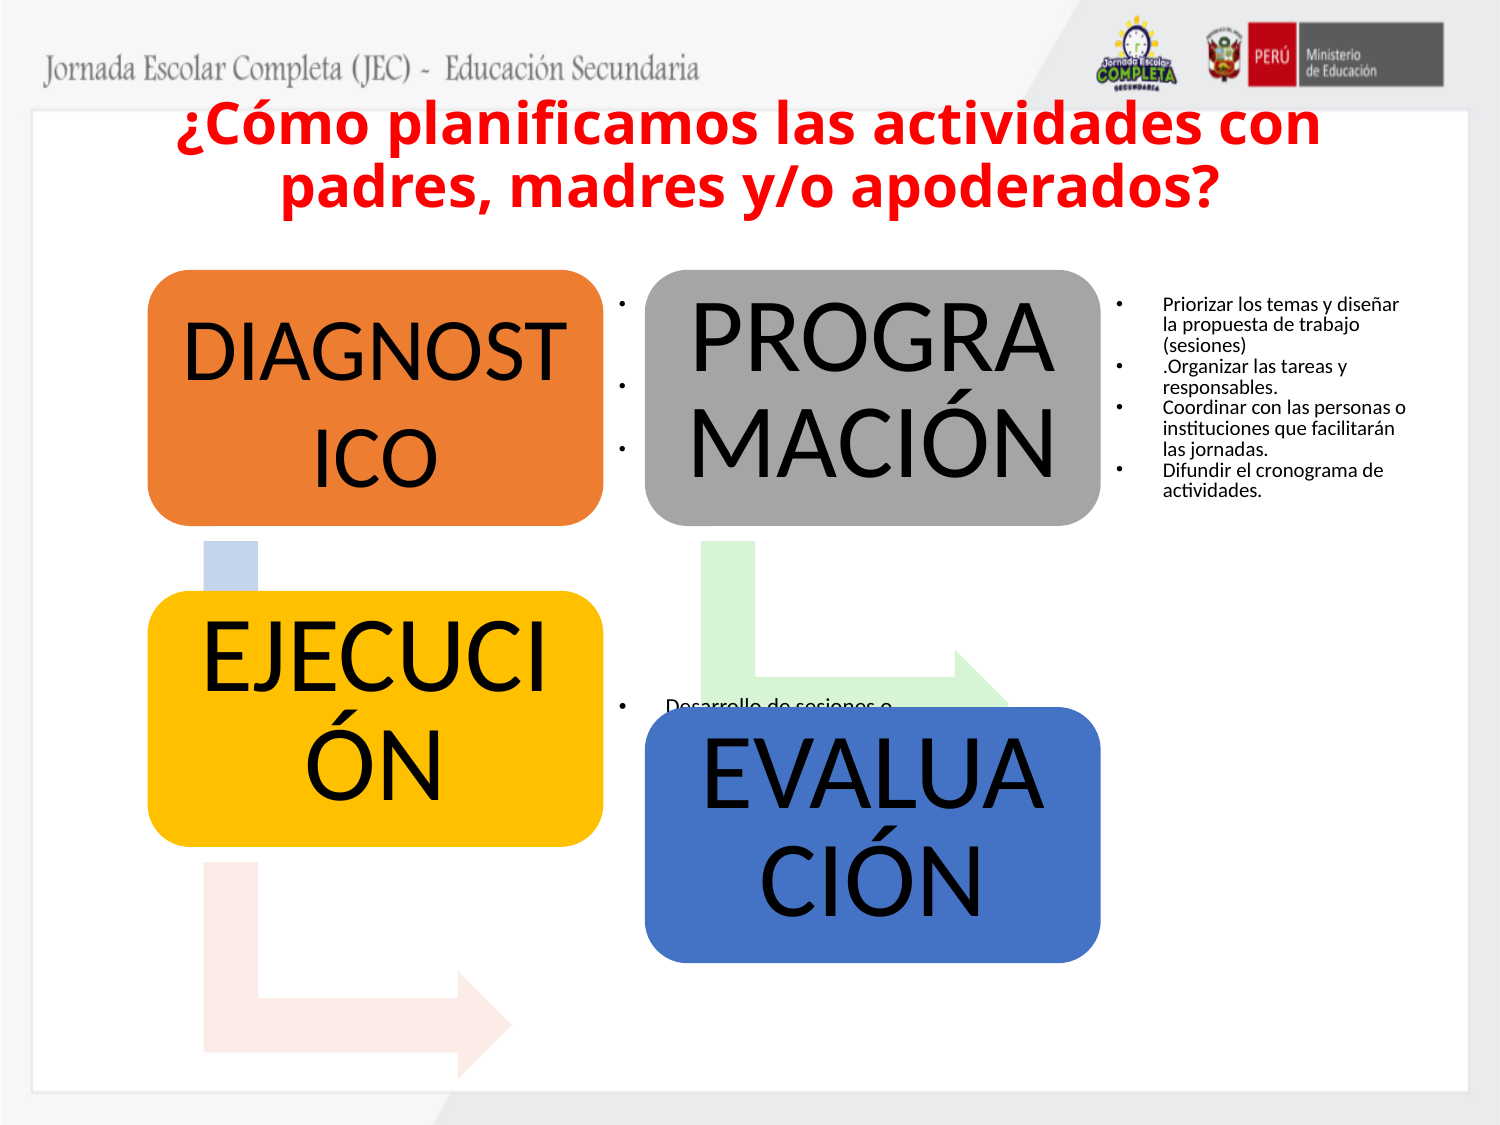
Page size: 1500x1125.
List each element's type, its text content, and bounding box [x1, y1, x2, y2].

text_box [147, 255, 1447, 1094]
picture [0, 0, 1500, 1125]
title ¿Cómo planificamos las actividades con padres, madres y/o apoderados? [103, 59, 1397, 256]
